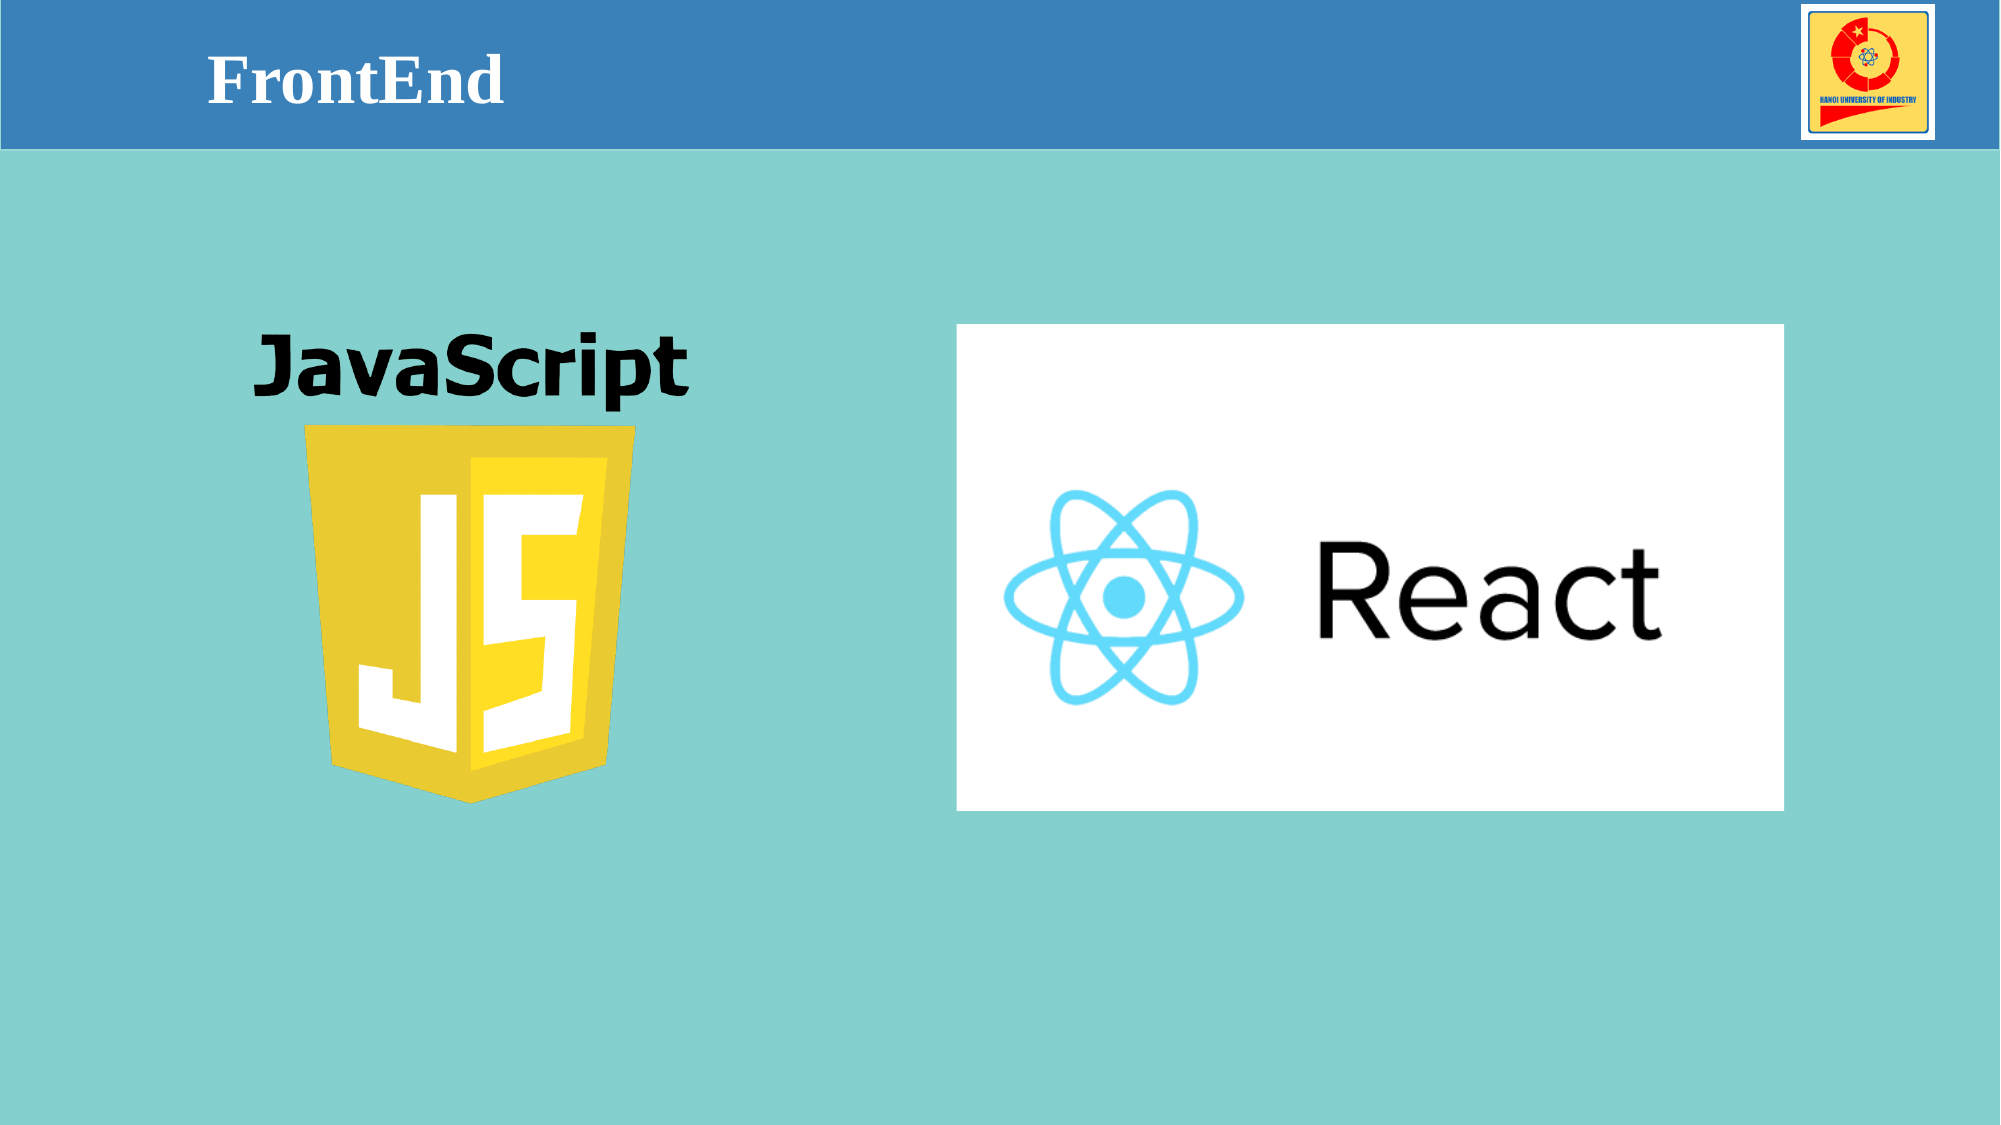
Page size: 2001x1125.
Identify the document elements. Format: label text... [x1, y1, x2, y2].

picture [226, 324, 715, 811]
picture [956, 324, 1785, 811]
picture [1801, 4, 1935, 140]
text_box FrontEnd [192, 17, 1767, 112]
